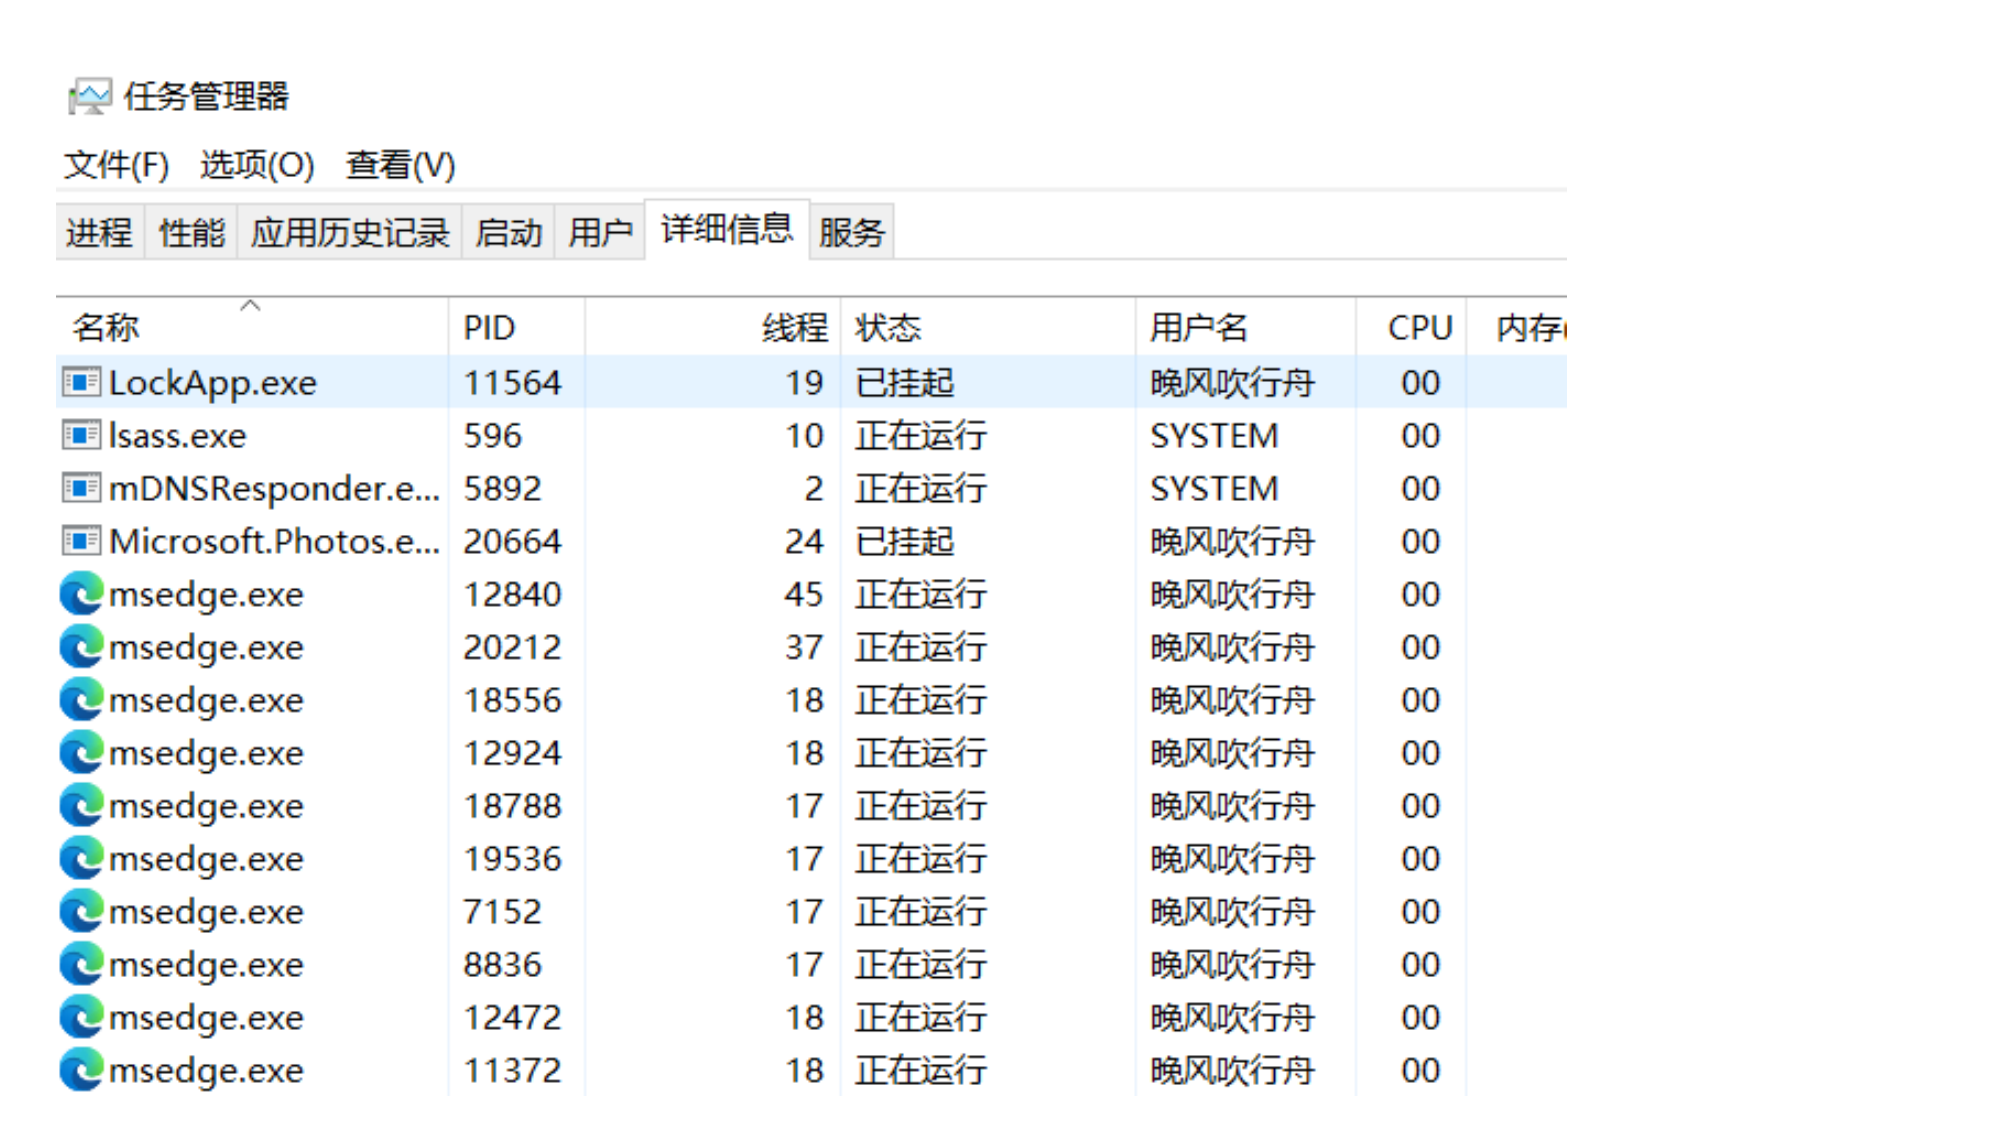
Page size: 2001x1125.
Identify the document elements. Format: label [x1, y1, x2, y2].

list [56, 69, 1567, 1096]
